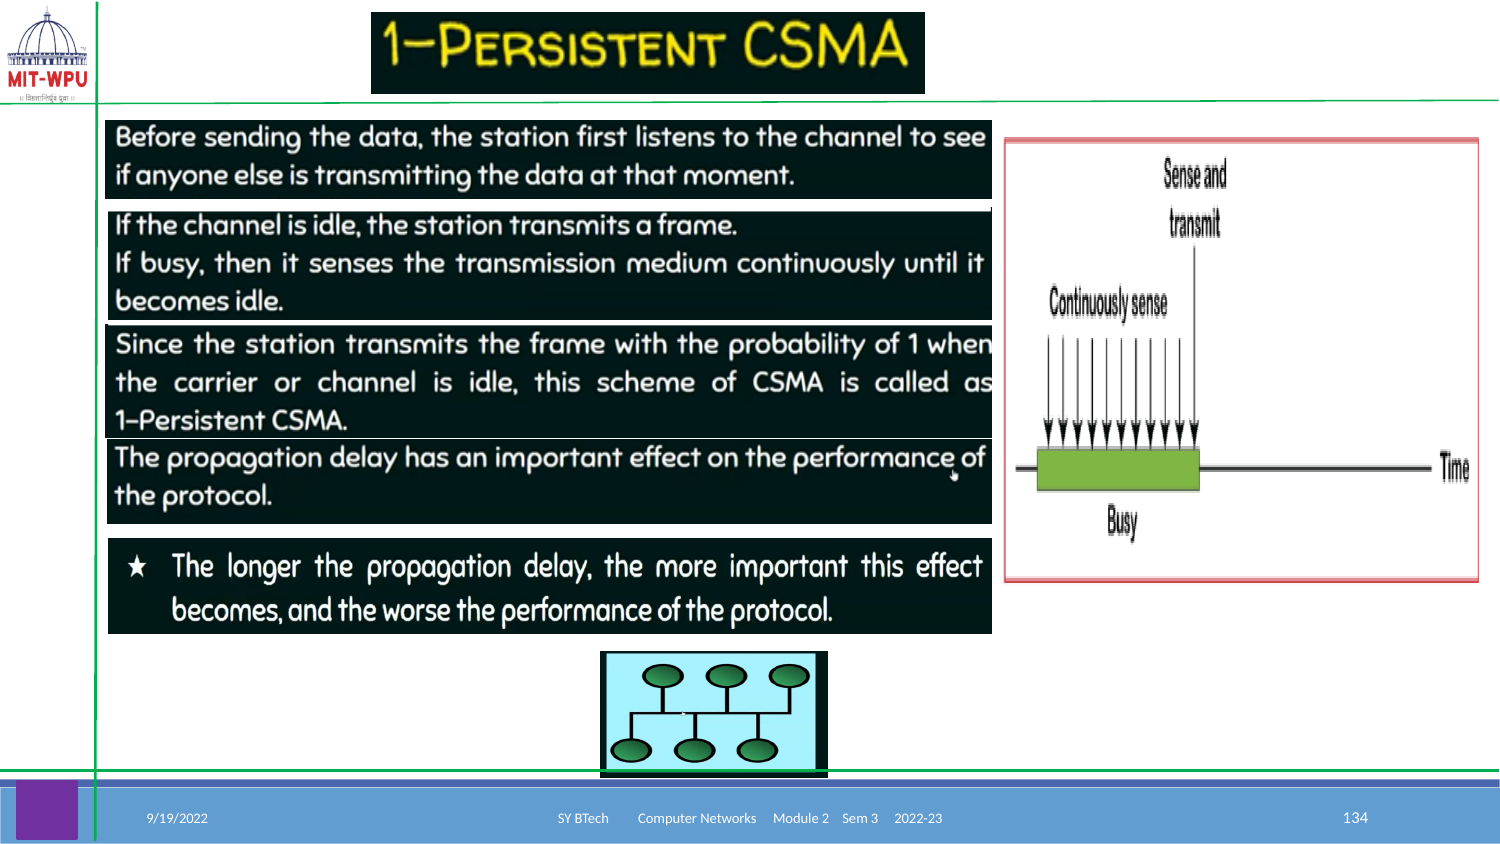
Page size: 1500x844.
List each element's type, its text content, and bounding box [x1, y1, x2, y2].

text_box [6, 5, 88, 98]
text_box [17, 782, 76, 839]
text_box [94, 1, 98, 770]
picture [104, 120, 992, 199]
picture [599, 651, 828, 770]
picture [104, 324, 992, 524]
picture [107, 207, 992, 321]
picture [599, 771, 828, 778]
picture [370, 12, 925, 94]
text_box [94, 779, 98, 842]
picture [107, 538, 992, 635]
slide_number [135, 794, 440, 840]
footer SY BTech Computer Networks Module 2 Sem 3 2022-23 [453, 794, 1047, 840]
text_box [0, 100, 89, 104]
picture [1001, 128, 1482, 594]
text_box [101, 100, 1499, 104]
slide_number ‹#› [1218, 794, 1380, 840]
